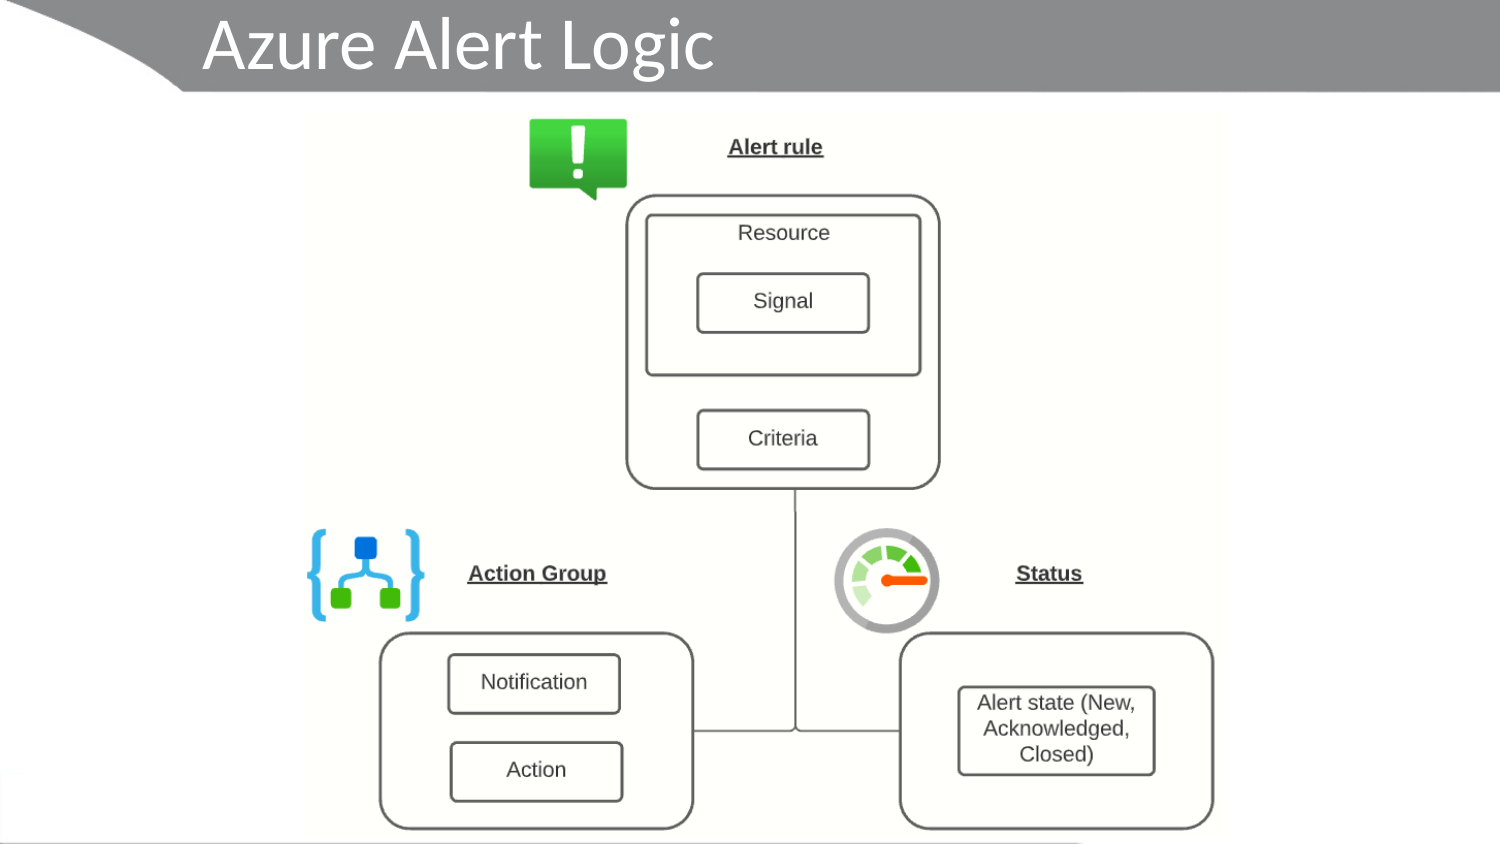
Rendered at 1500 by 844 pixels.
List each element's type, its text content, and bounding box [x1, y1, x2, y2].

picture [0, 0, 1500, 844]
title Azure Alert Logic [187, 0, 1426, 79]
